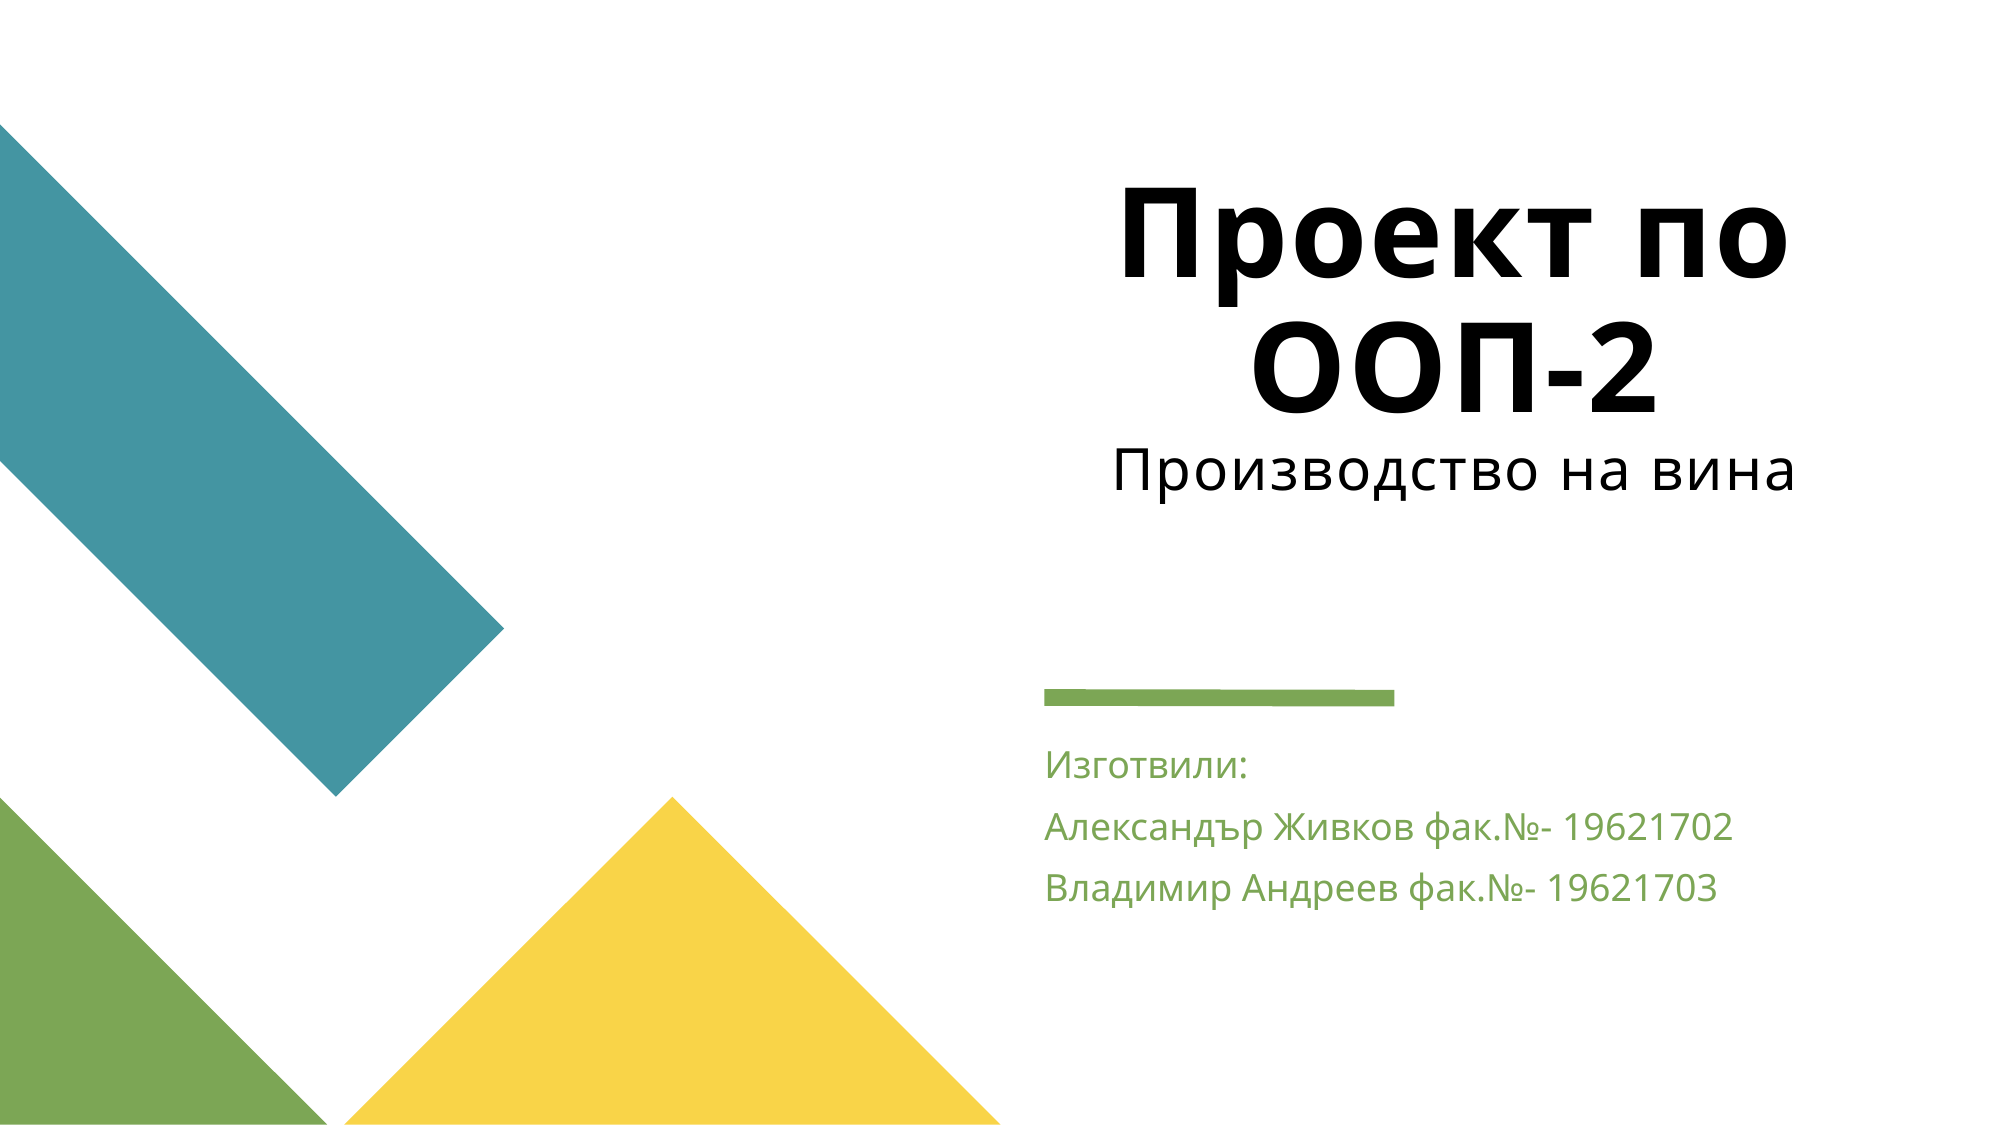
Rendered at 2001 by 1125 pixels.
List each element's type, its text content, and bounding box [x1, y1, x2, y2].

title Проект по ООП-2 Производство на вина [964, 254, 1946, 503]
list Изготвили: Александър Живков фак.№- 19621702 Владимир Андреев фак.№- 19621703 [1044, 746, 1946, 903]
